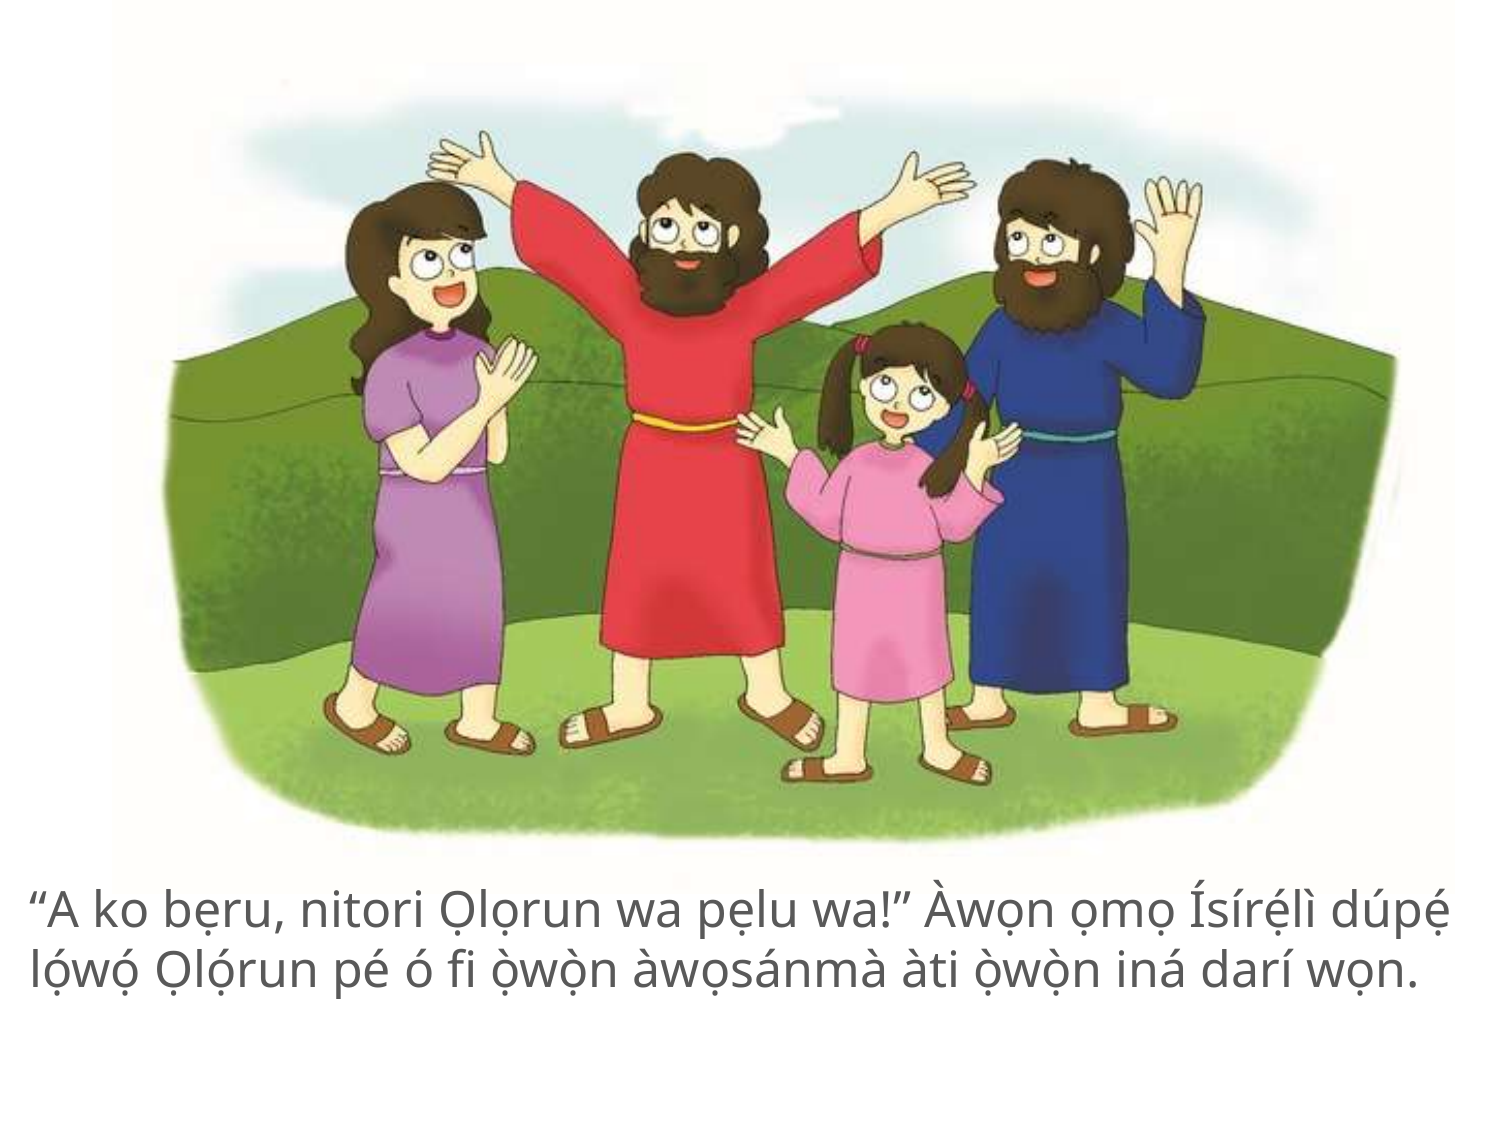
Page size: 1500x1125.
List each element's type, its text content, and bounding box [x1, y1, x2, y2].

picture [111, 0, 1455, 894]
text_box “A ko bẹru, nitori Ọlọrun wa pẹlu wa!” Àwọn ọmọ Ísírẹ́lì dúpẹ́ lọ́wọ́ Ọlọ́run pé ó fi ọ̀wọ̀n àwọsánmà àti ọ̀wọ̀n iná darí wọn. [14, 869, 1486, 1005]
